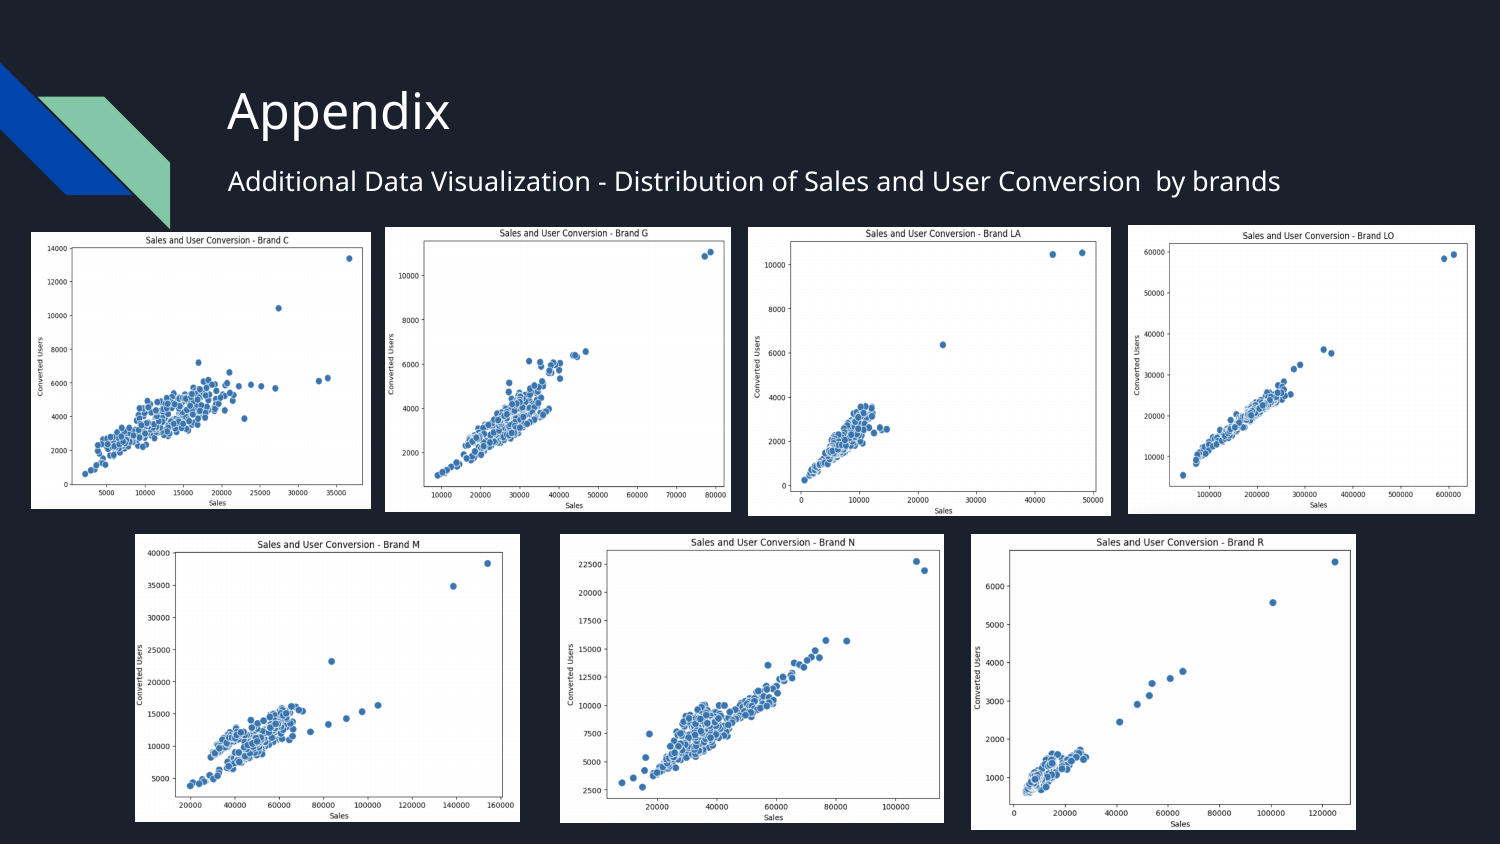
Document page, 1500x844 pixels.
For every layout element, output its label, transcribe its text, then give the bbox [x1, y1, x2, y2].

picture [1128, 225, 1475, 514]
picture [31, 231, 372, 510]
picture [135, 534, 520, 822]
list Additional Data Visualization - Distribution of Sales and User Conversion by brands [212, 144, 1368, 623]
title Appendix [212, 64, 1368, 144]
picture [385, 227, 731, 512]
picture [748, 227, 1111, 516]
picture [971, 534, 1356, 830]
picture [559, 534, 945, 823]
